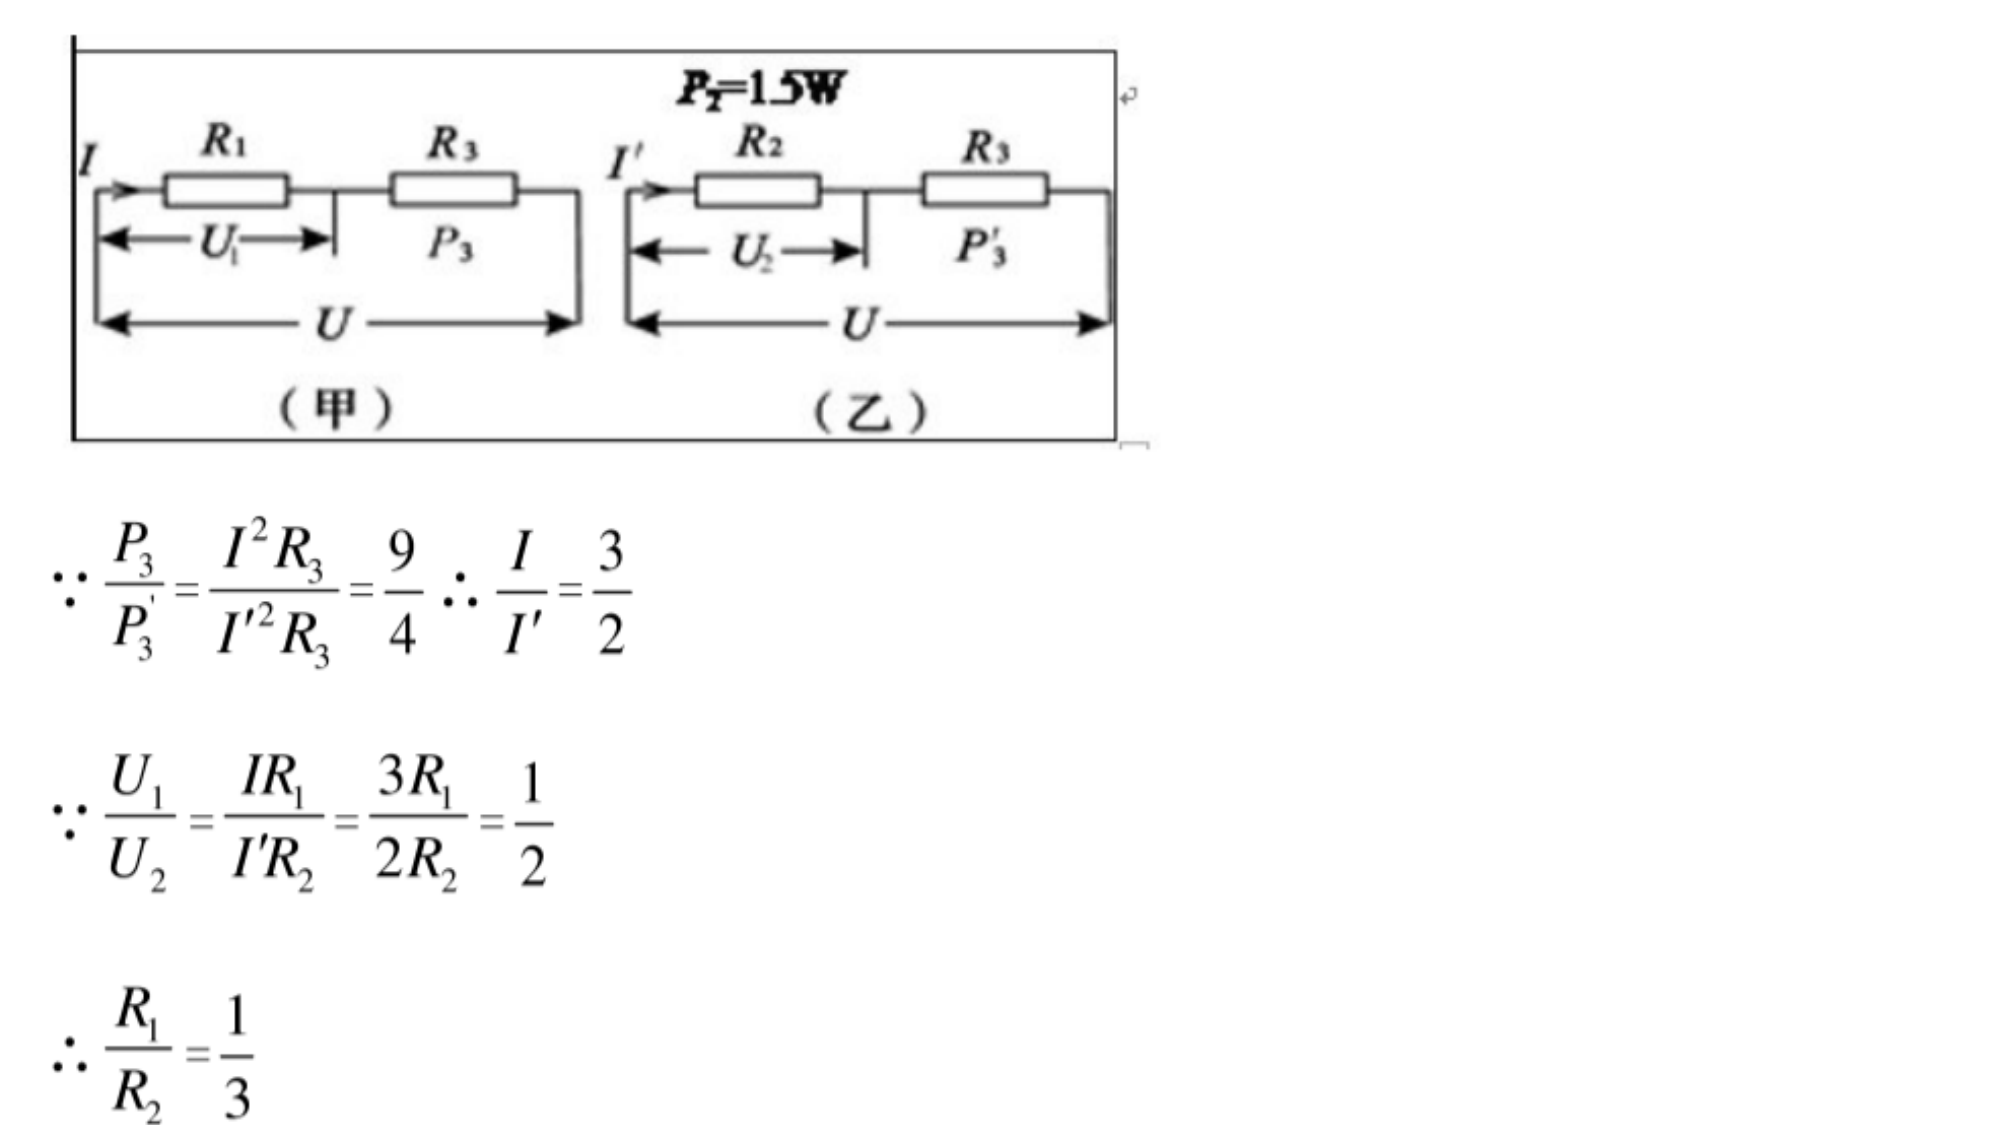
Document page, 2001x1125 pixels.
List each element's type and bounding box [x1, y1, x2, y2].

picture [0, 0, 1169, 1125]
